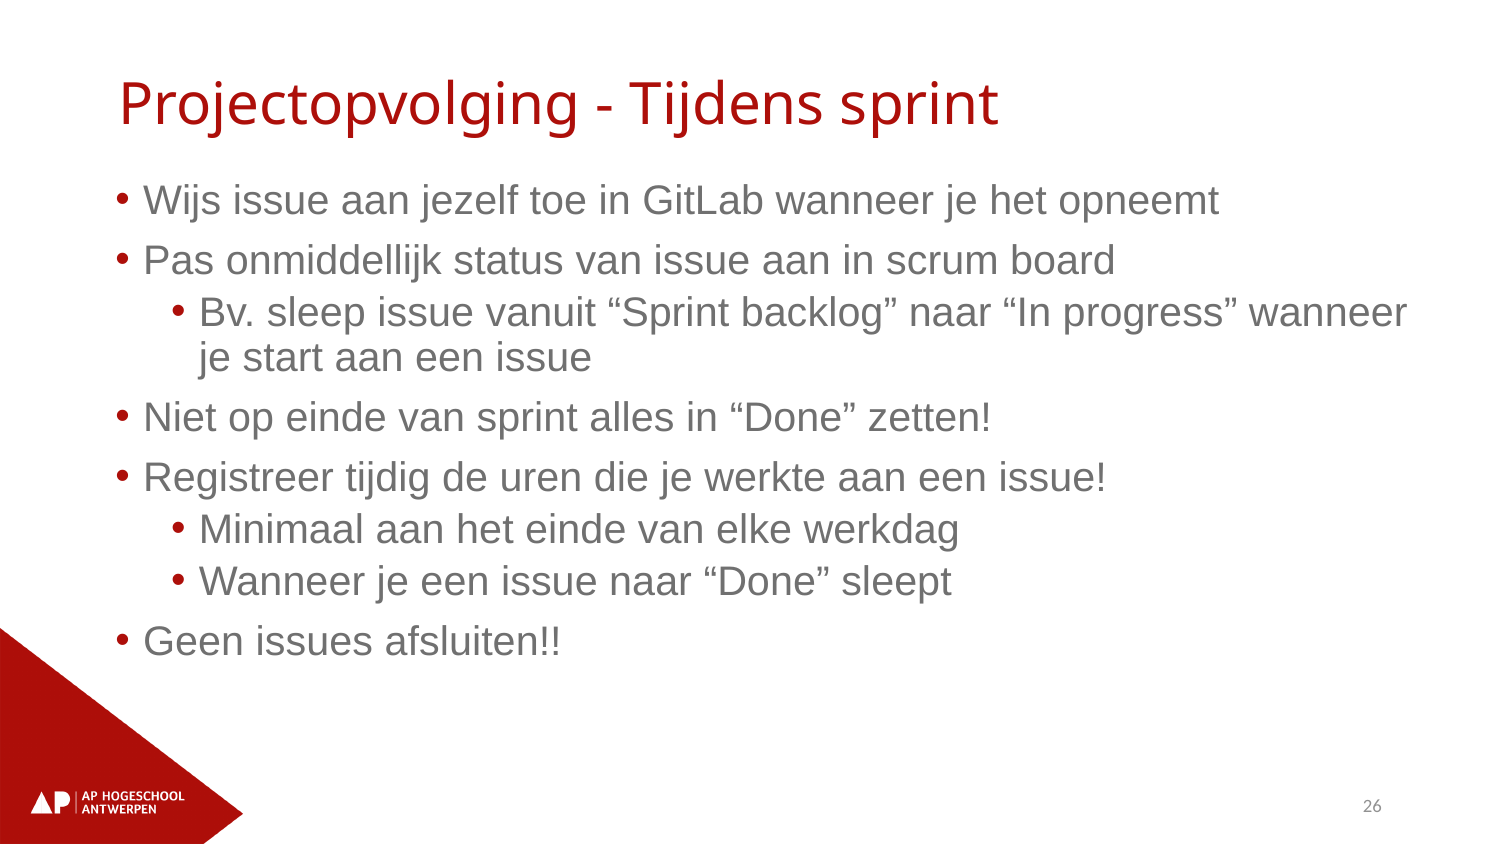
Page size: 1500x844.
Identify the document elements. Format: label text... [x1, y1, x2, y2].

list Wijs issue aan jezelf toe in GitLab wanneer je het opneemt Pas onmiddellijk status van issue aan in scrum board Bv. sleep issue vanuit “Sprint backlog” naar “In progress” wanneer je start aan een issue Niet op einde van sprint alles in “Done” zetten! Registreer tijdig de uren die je werkte aan een issue! Minimaal aan het einde van elke werkdag Wanneer je een issue naar “Done” sleept Geen issues afsluiten!! [100, 171, 1442, 772]
slide_number 26 [1263, 782, 1397, 827]
picture [0, 623, 246, 844]
title Projectopvolging - Tijdens sprint [103, 66, 1397, 141]
